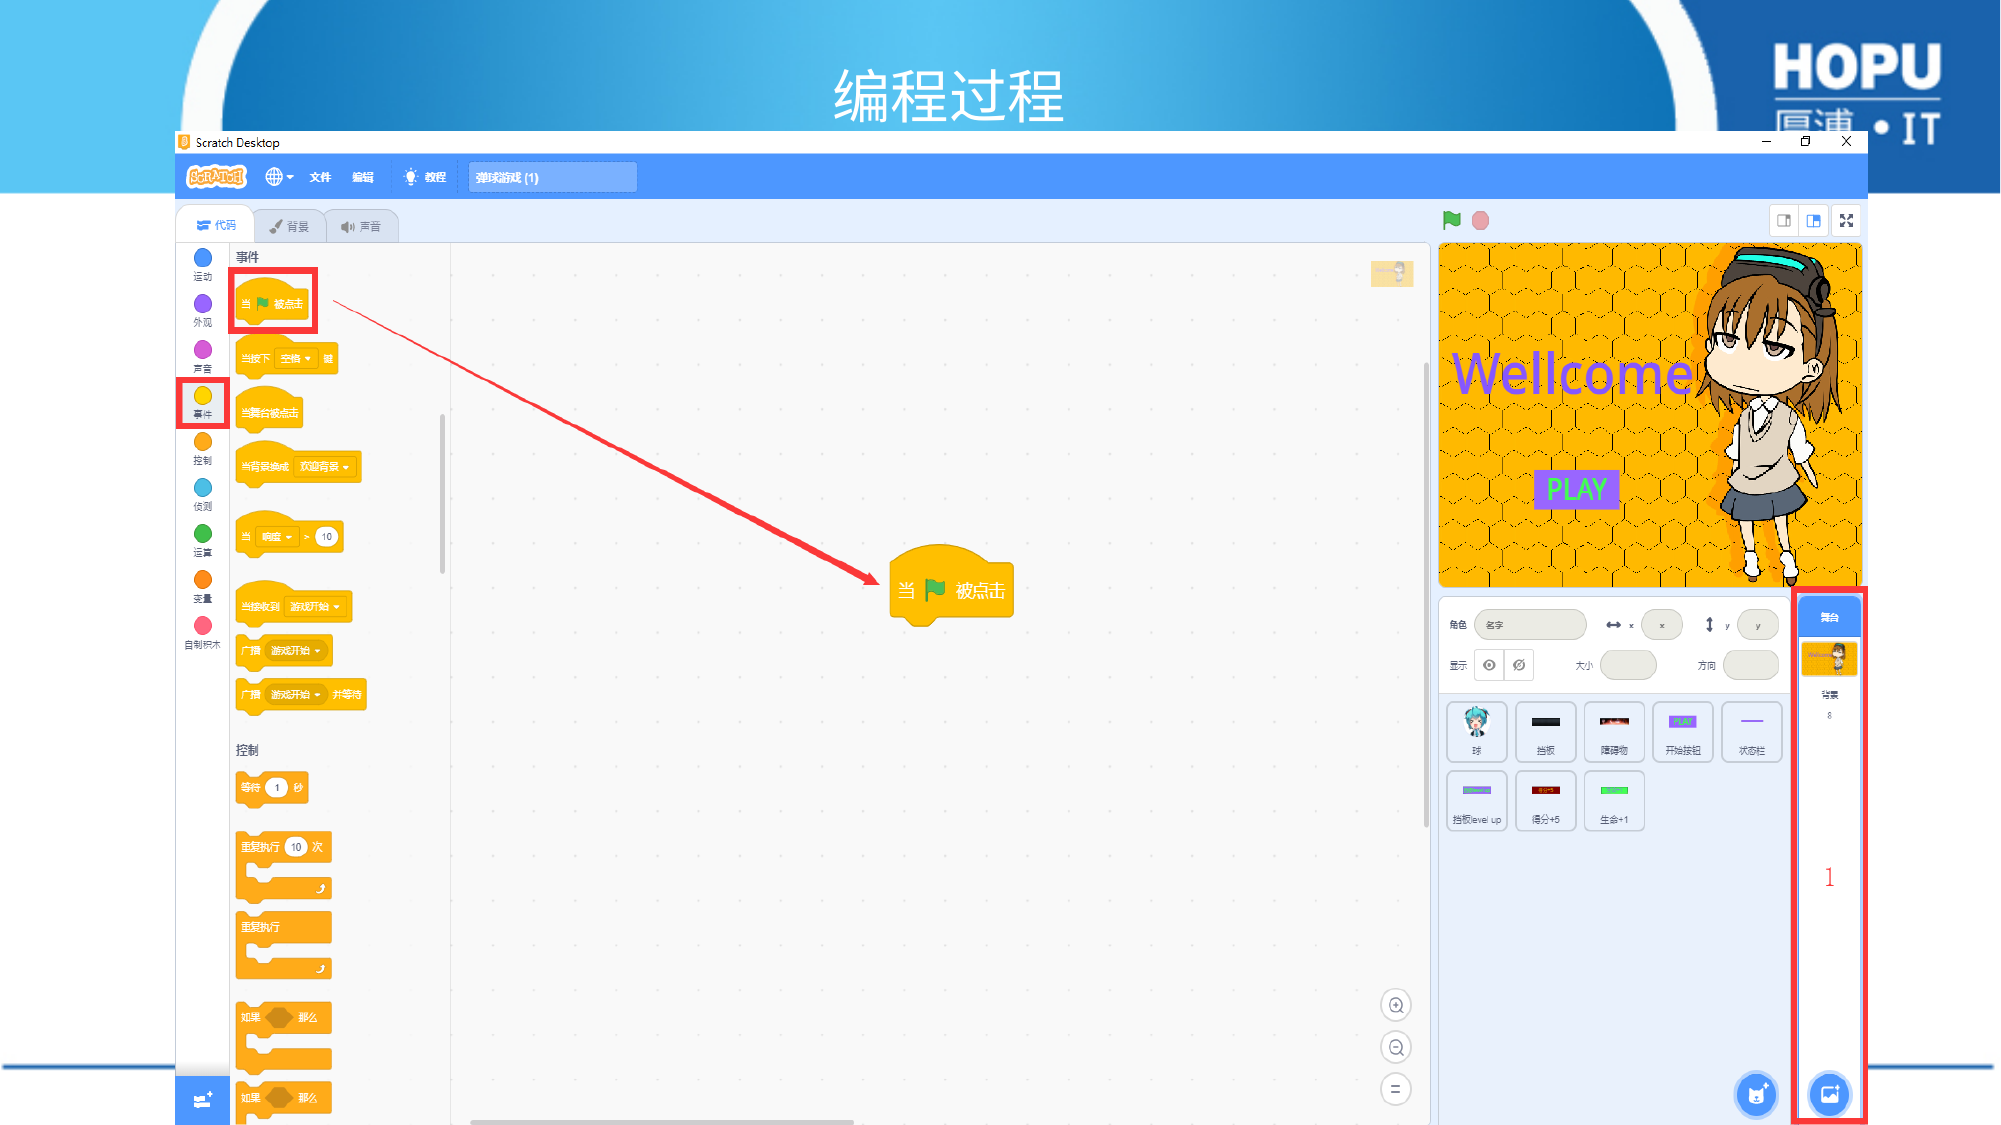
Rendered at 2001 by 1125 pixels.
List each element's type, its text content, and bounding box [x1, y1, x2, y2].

picture [0, 0, 2001, 1125]
title 编程过程 [283, 16, 1615, 131]
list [175, 131, 1868, 1125]
